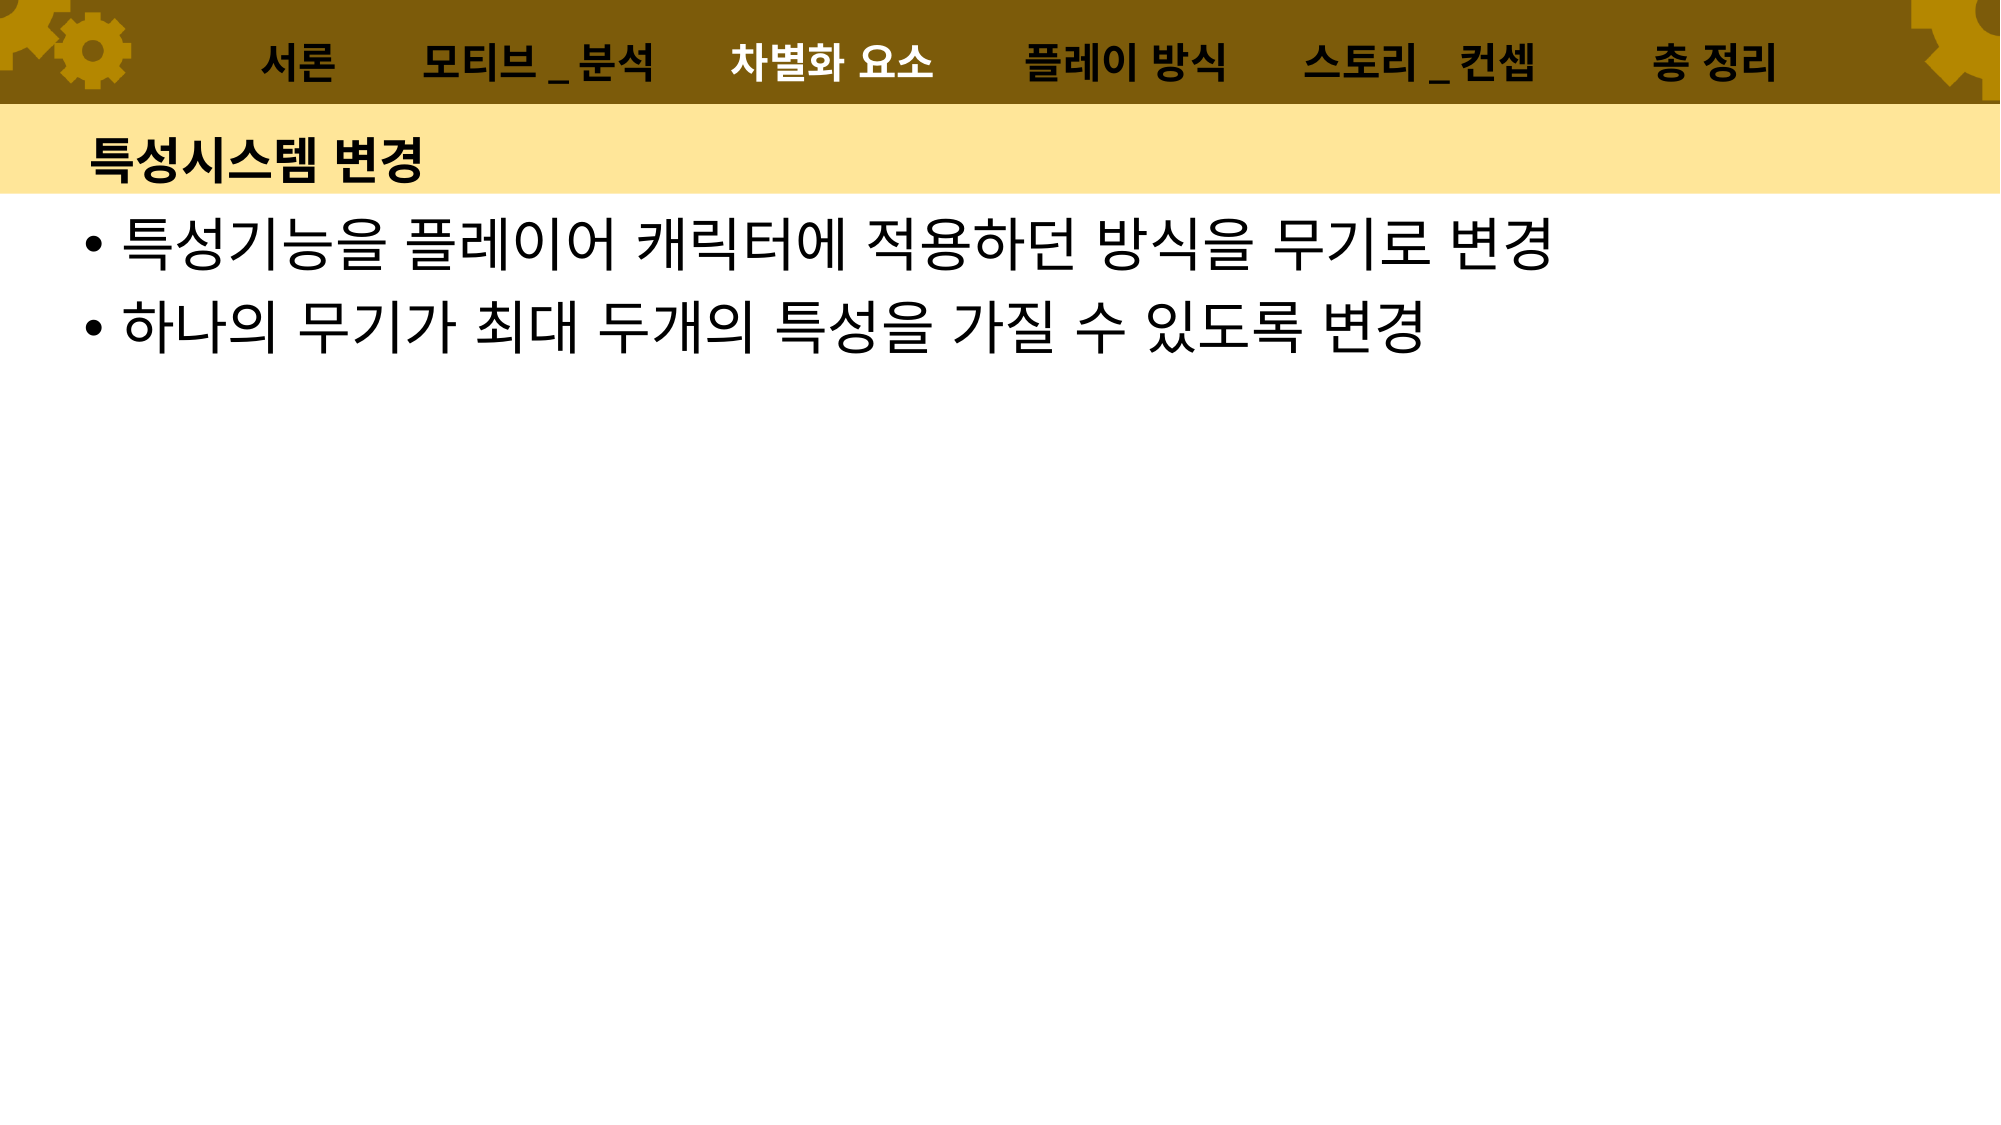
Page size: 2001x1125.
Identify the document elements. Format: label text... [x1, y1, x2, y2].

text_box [161, 7, 1853, 91]
list 특성기능을 플레이어 캐릭터에 적용하던 방식을 무기로 변경 하나의 무기가 최대 두개의 특성을 가질 수 있도록 변경 [68, 208, 1925, 1015]
title 특성시스템 변경 [75, 105, 1800, 184]
